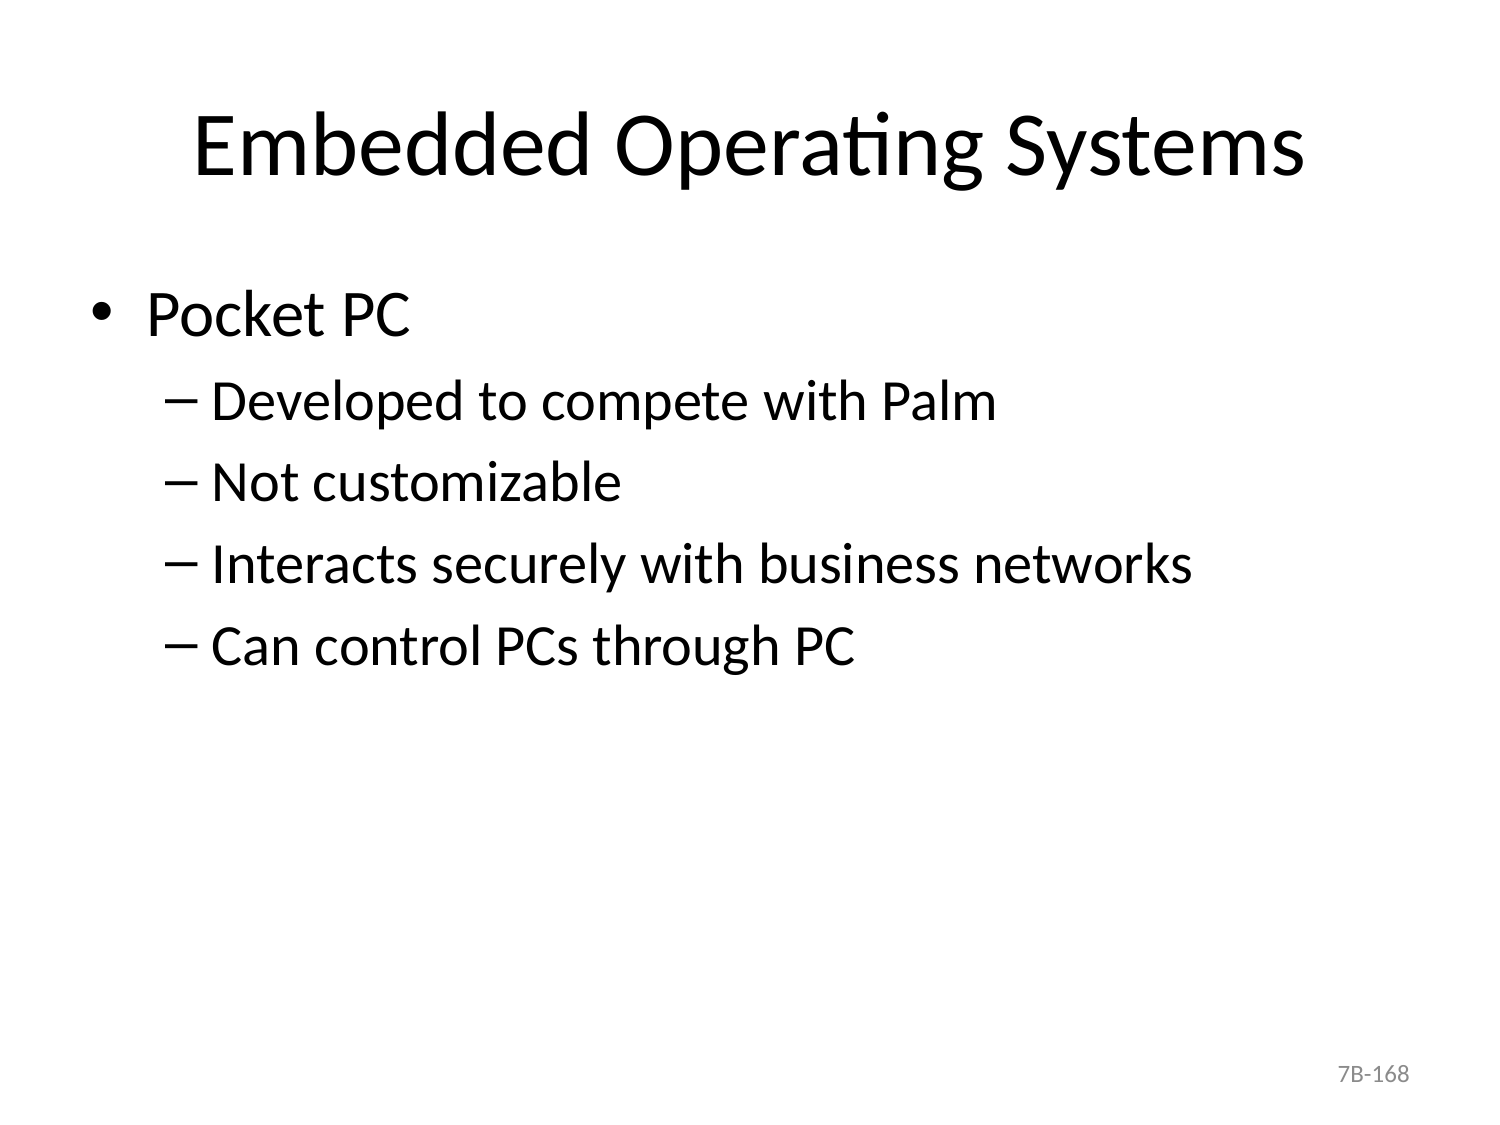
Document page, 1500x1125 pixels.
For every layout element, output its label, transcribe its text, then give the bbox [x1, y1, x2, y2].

slide_number 7B-168 [1074, 1042, 1425, 1103]
title Embedded Operating Systems [75, 45, 1425, 233]
list Pocket PC Developed to compete with Palm Not customizable Interacts securely with business networks Can control PCs through PC [75, 262, 1425, 1005]
